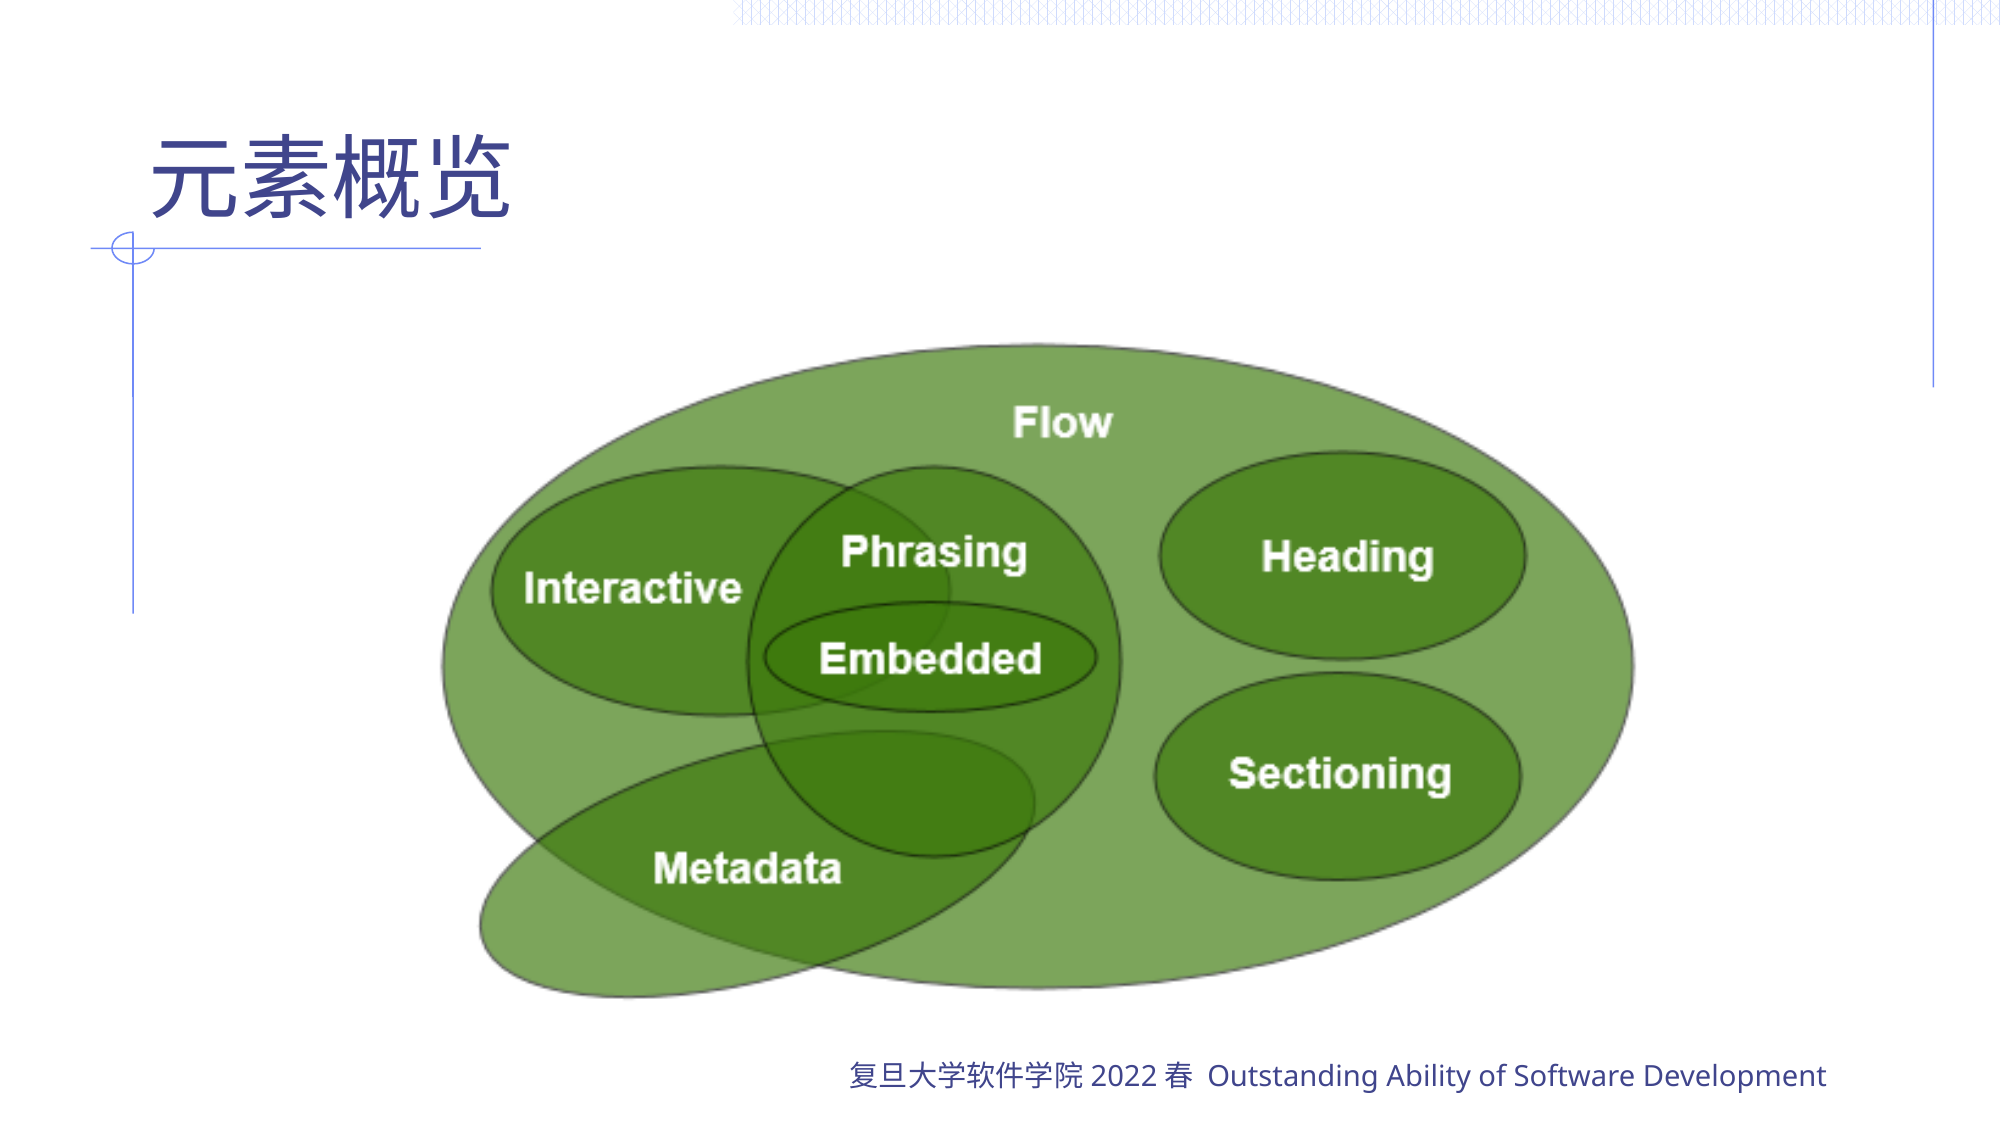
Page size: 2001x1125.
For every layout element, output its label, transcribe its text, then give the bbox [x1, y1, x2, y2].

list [385, 314, 1684, 1012]
title 元素概览 [133, 50, 1834, 238]
